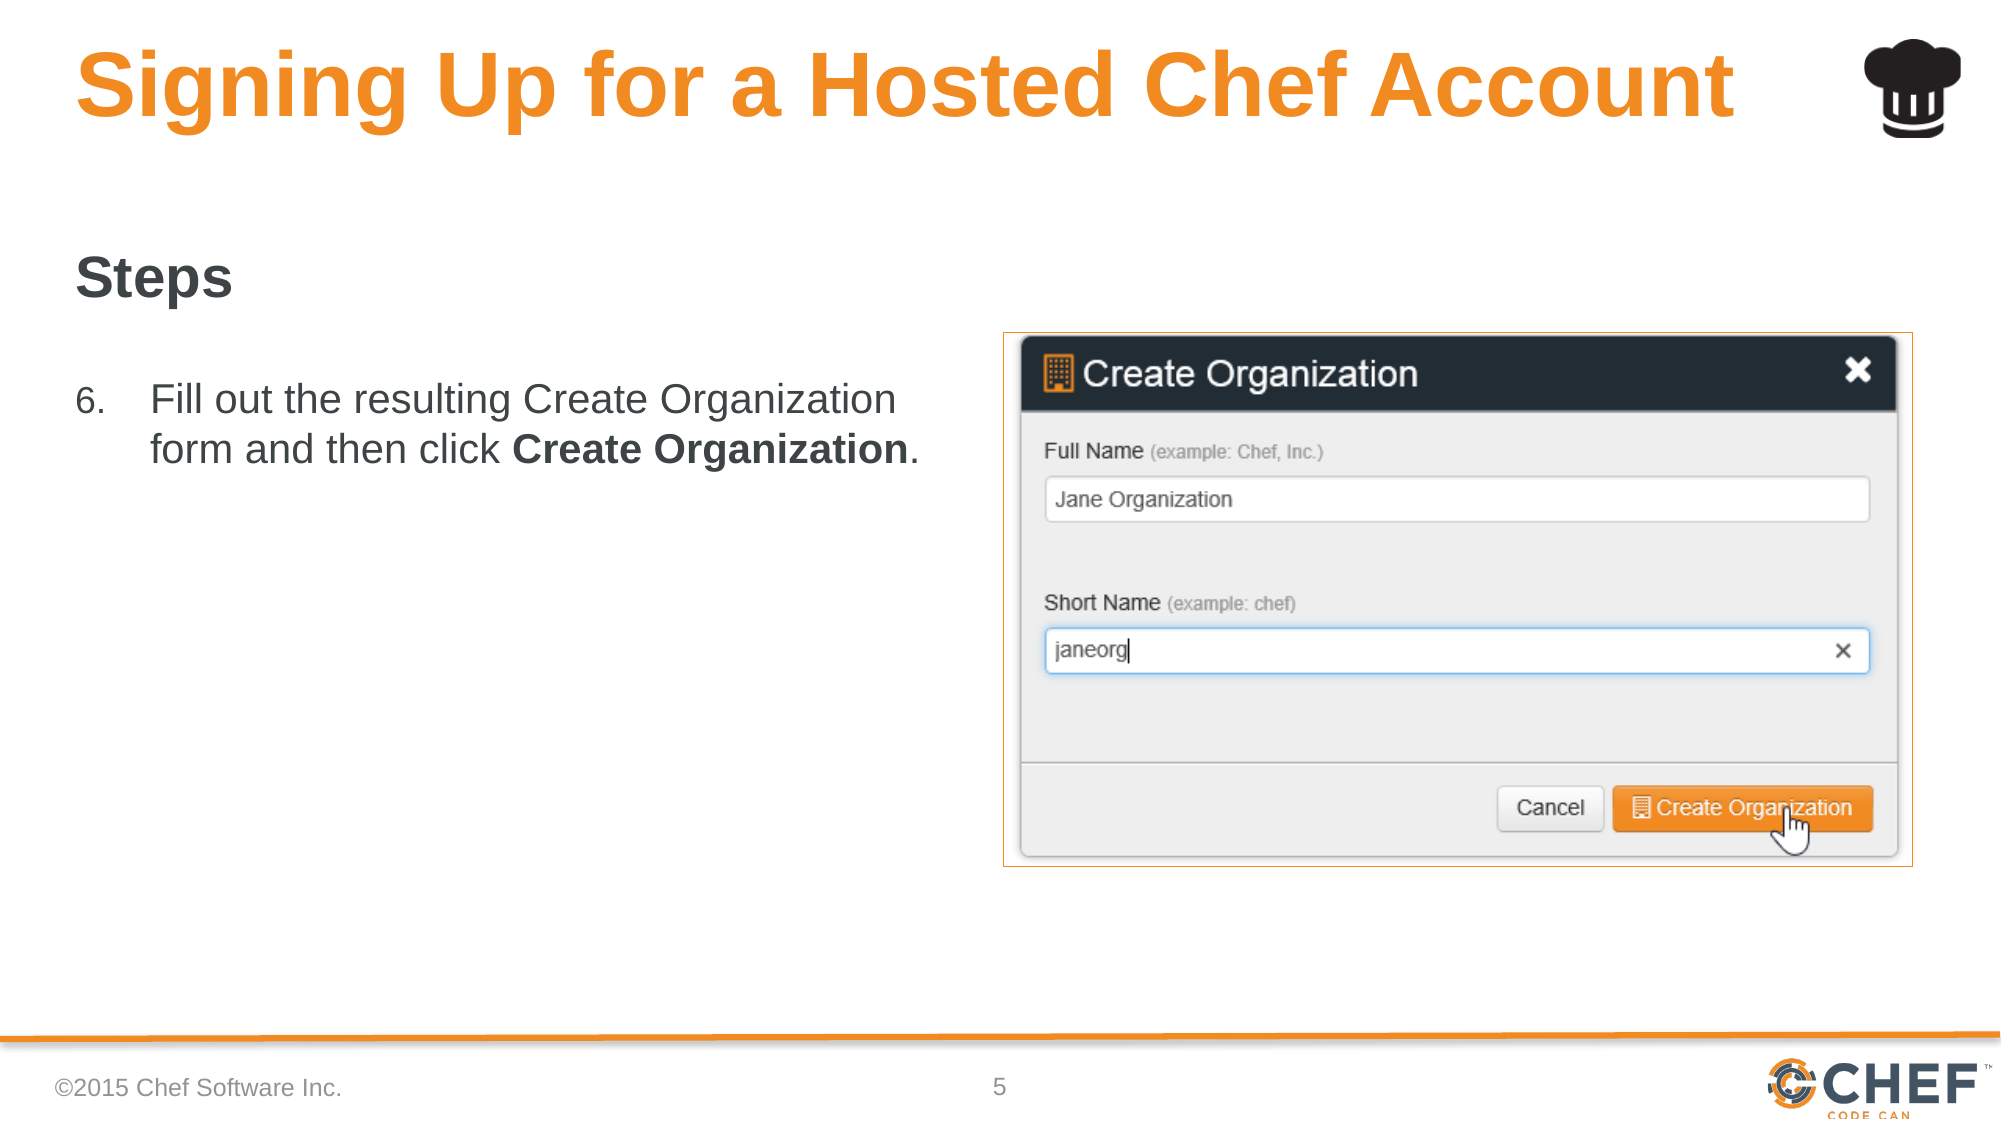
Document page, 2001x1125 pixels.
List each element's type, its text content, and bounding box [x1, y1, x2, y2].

picture [1002, 332, 1913, 868]
slide_number 5 [774, 1055, 1225, 1116]
text_box Steps Fill out the resulting Create Organization form and then click Create Organization. [75, 156, 957, 1020]
title Signing Up for a Hosted Chef Account [75, 37, 1913, 140]
footer ©2015 Chef Software Inc. [39, 1055, 739, 1118]
